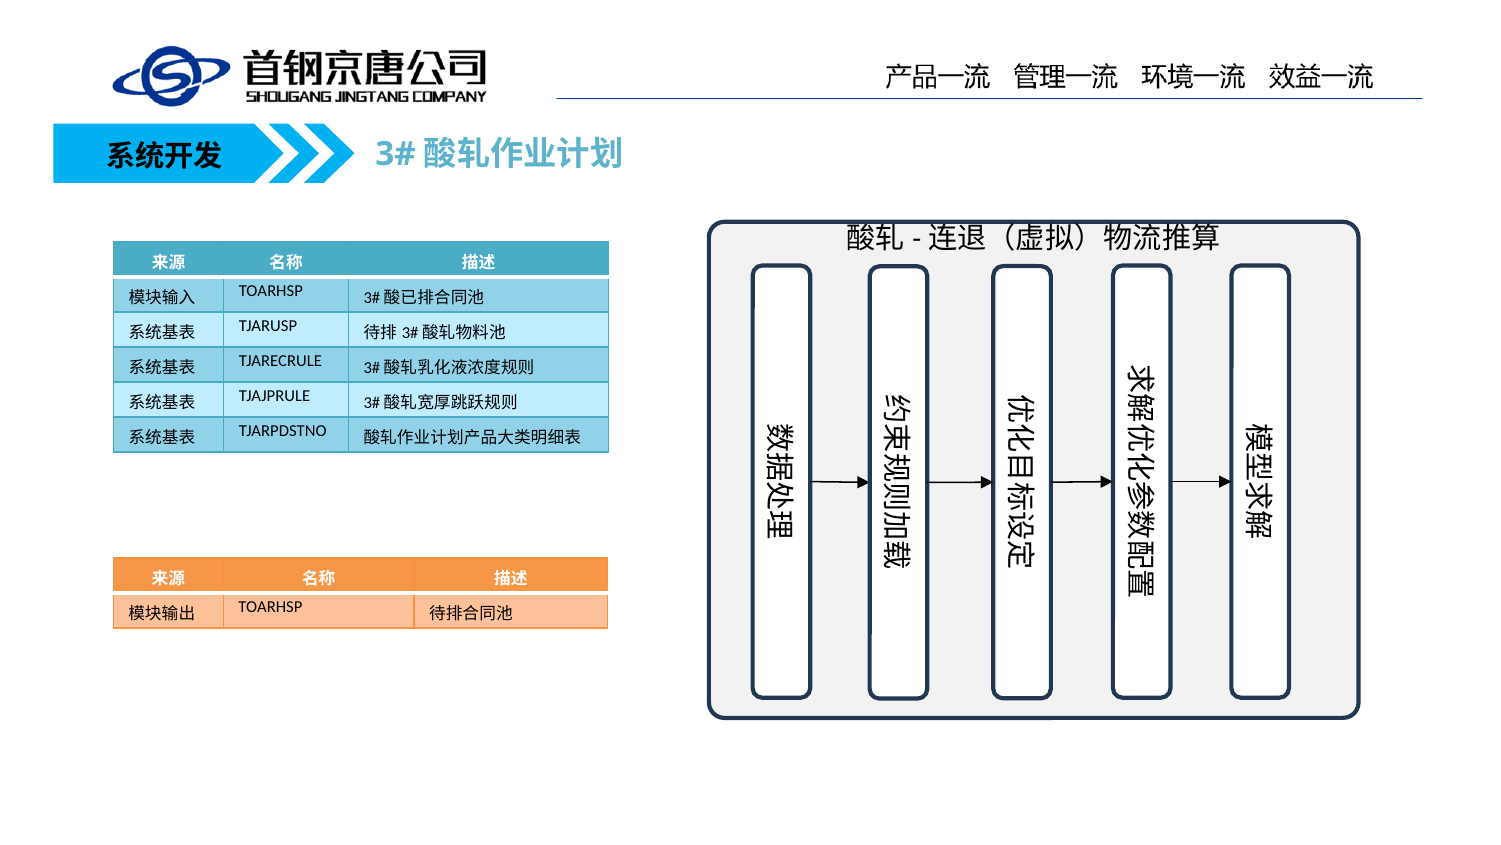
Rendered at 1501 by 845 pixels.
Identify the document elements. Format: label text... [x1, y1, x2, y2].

table_cell TOARHSP [224, 279, 348, 311]
table_cell 系统基表 [114, 348, 223, 381]
table_cell TJARPDSTNO [224, 418, 348, 451]
table_cell TOARHSP [224, 595, 413, 627]
text_box 优化目标设定 [991, 263, 1053, 701]
table_cell 待排合同池 [415, 595, 607, 627]
table_cell TJAJPRULE [224, 383, 348, 416]
text_box 数据处理 [750, 263, 813, 700]
table_header 来源 [114, 559, 223, 591]
table_cell 酸轧作业计划产品大类明细表 [349, 418, 608, 451]
table_header 来源 [114, 243, 223, 275]
text_box 求解优化参数配置 [1110, 263, 1173, 700]
table_cell 待排3#酸轧物料池 [349, 313, 608, 346]
picture [110, 32, 1483, 119]
table_cell 模块输入 [114, 279, 223, 311]
text_box [51, 121, 263, 185]
table_header 名称 [224, 559, 413, 591]
text_box 模型求解 [1229, 263, 1292, 700]
text_box 约束规则加载 [867, 264, 930, 701]
table_cell 模块输出 [114, 595, 223, 627]
table_header 名称 [224, 243, 348, 275]
table_cell 系统基表 [114, 313, 223, 346]
table_cell 系统基表 [114, 418, 223, 451]
table_header 描述 [349, 243, 608, 275]
table_header 描述 [415, 559, 607, 591]
table_cell 3#酸已排合同池 [349, 279, 608, 311]
text_box 系统开发 [91, 129, 269, 177]
table_cell TJARUSP [224, 313, 348, 346]
text_box 3#酸轧作业计划 [360, 124, 913, 180]
text_box [301, 121, 357, 185]
table_cell TJARECRULE [224, 348, 348, 381]
table_cell 3#酸轧宽厚跳跃规则 [349, 383, 608, 416]
text_box [266, 121, 322, 185]
table_cell 3#酸轧乳化液浓度规则 [349, 348, 608, 381]
text_box 酸轧-连退（虚拟）物流推算 [706, 219, 1361, 721]
table_cell 系统基表 [114, 383, 223, 416]
text_box [269, 135, 286, 171]
